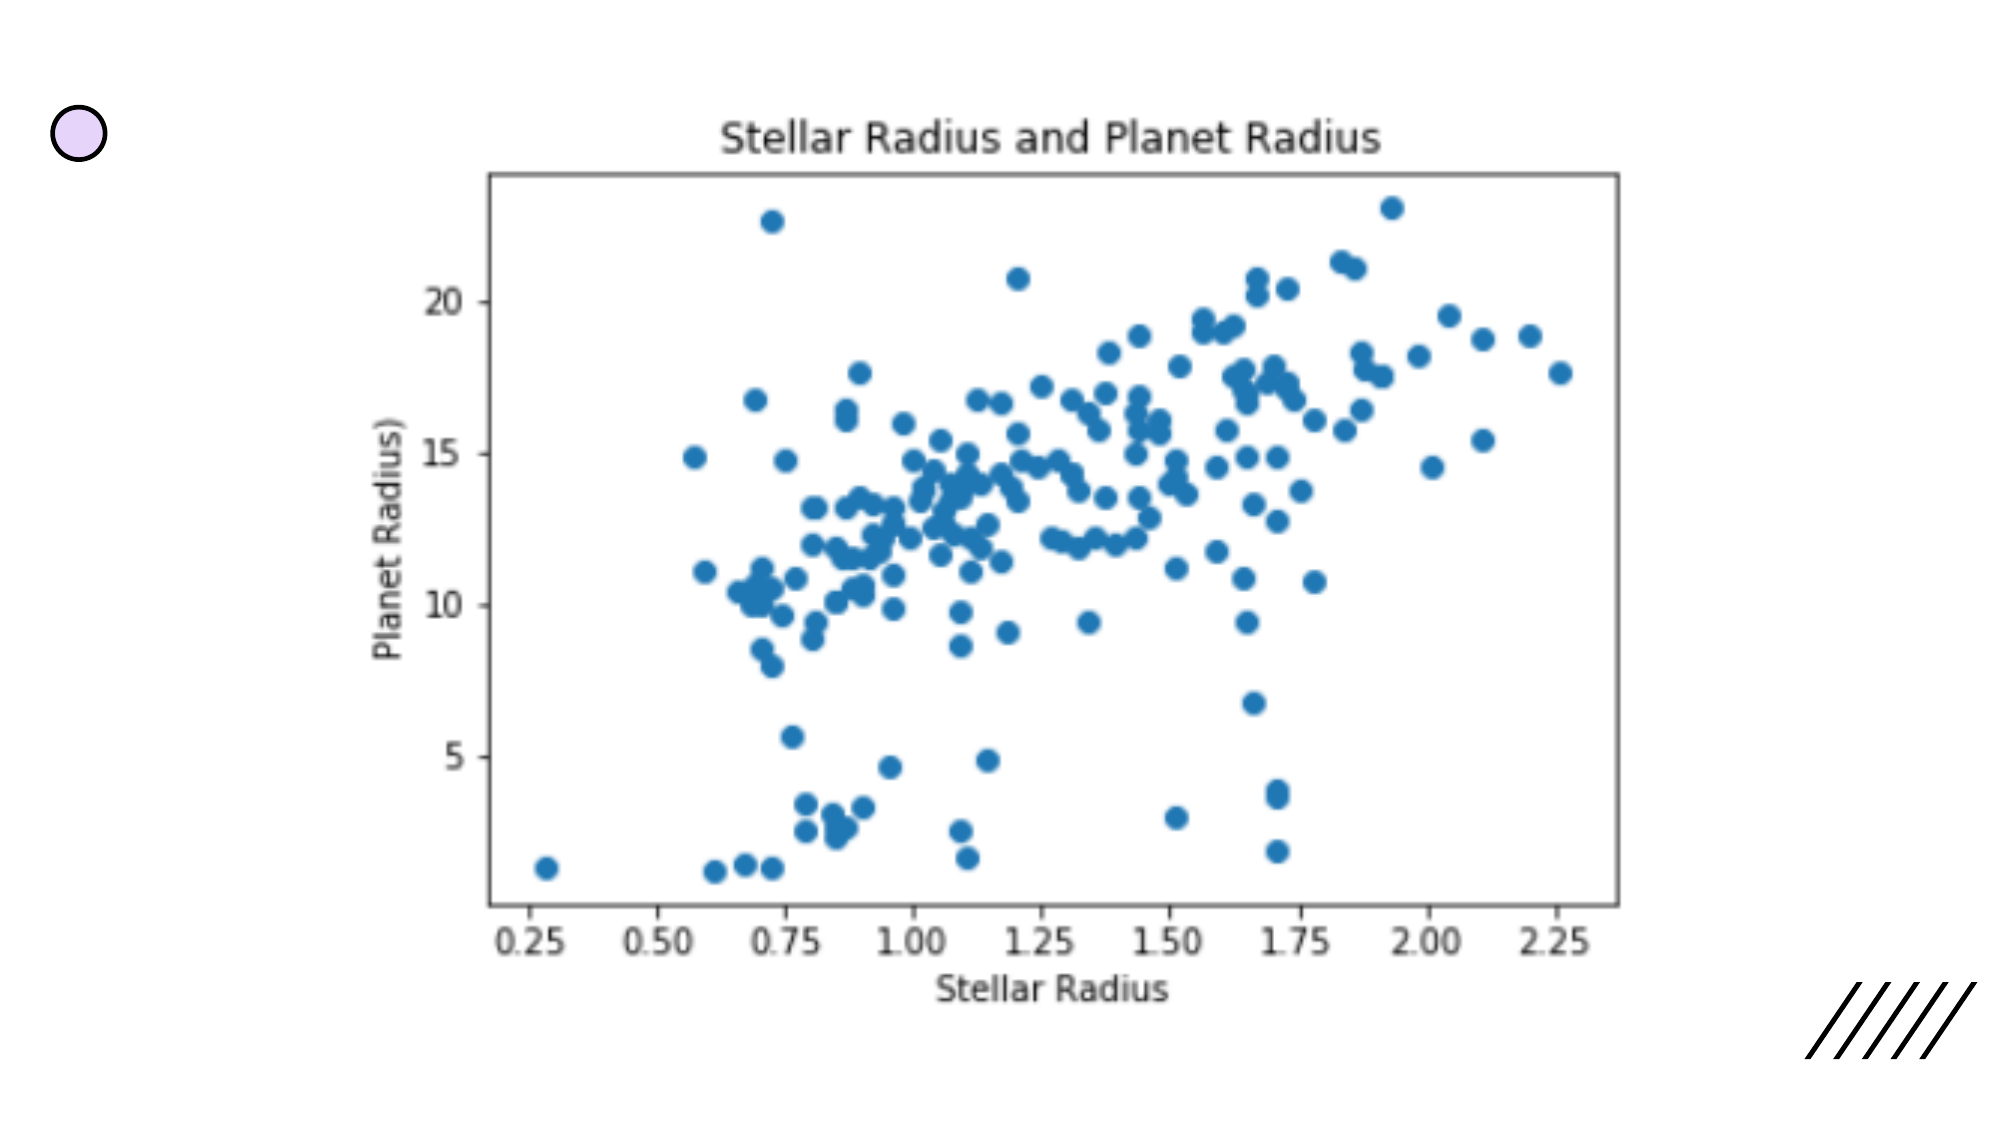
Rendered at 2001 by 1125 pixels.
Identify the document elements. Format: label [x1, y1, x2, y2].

list [244, 32, 1756, 1092]
